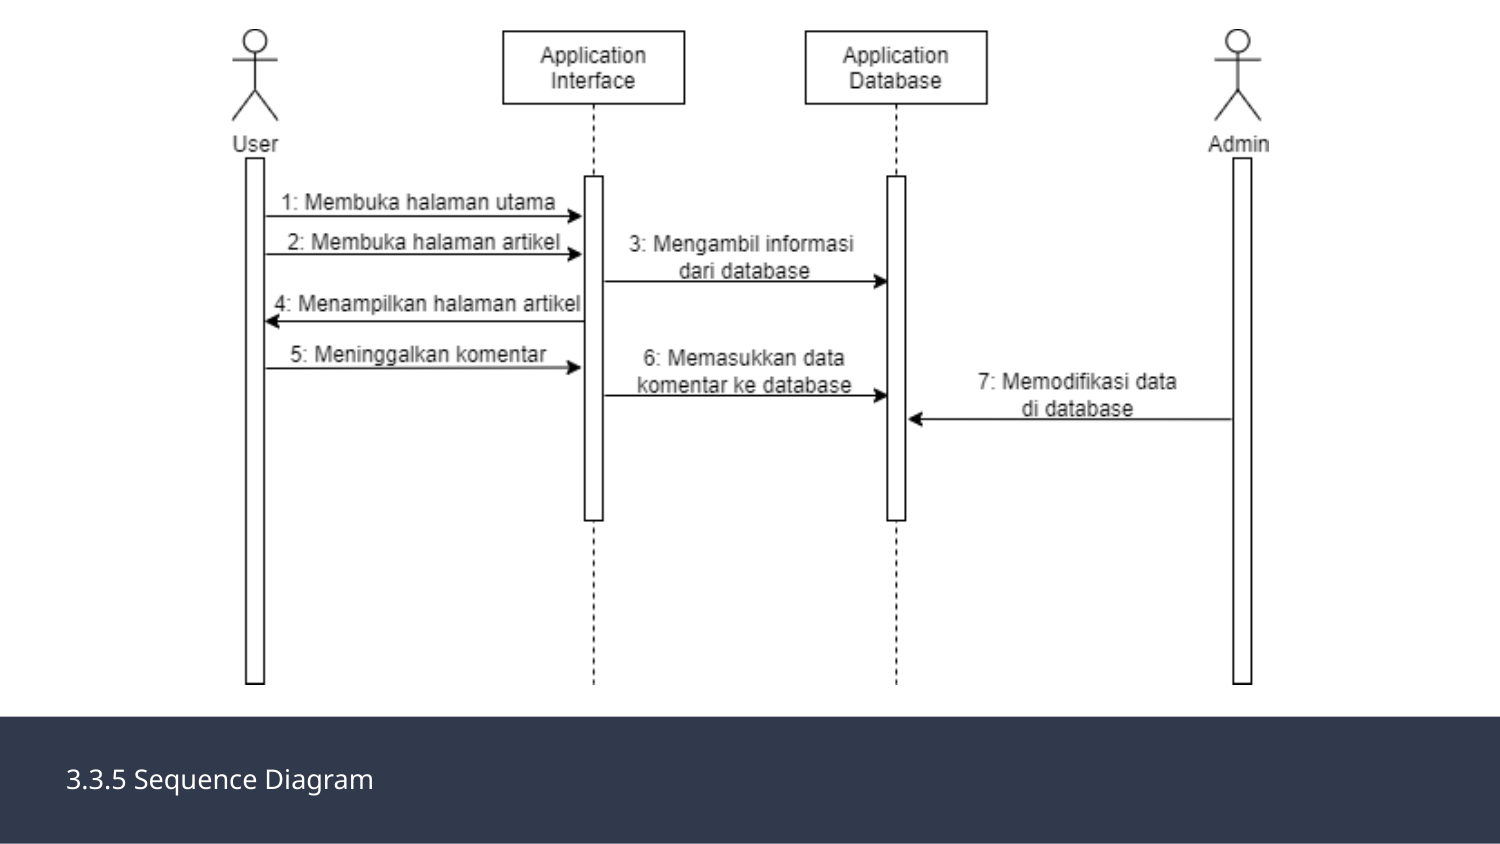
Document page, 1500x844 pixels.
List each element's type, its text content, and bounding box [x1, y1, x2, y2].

list 3.3.5 Sequence Diagram [51, 741, 1361, 818]
picture [230, 29, 1269, 685]
